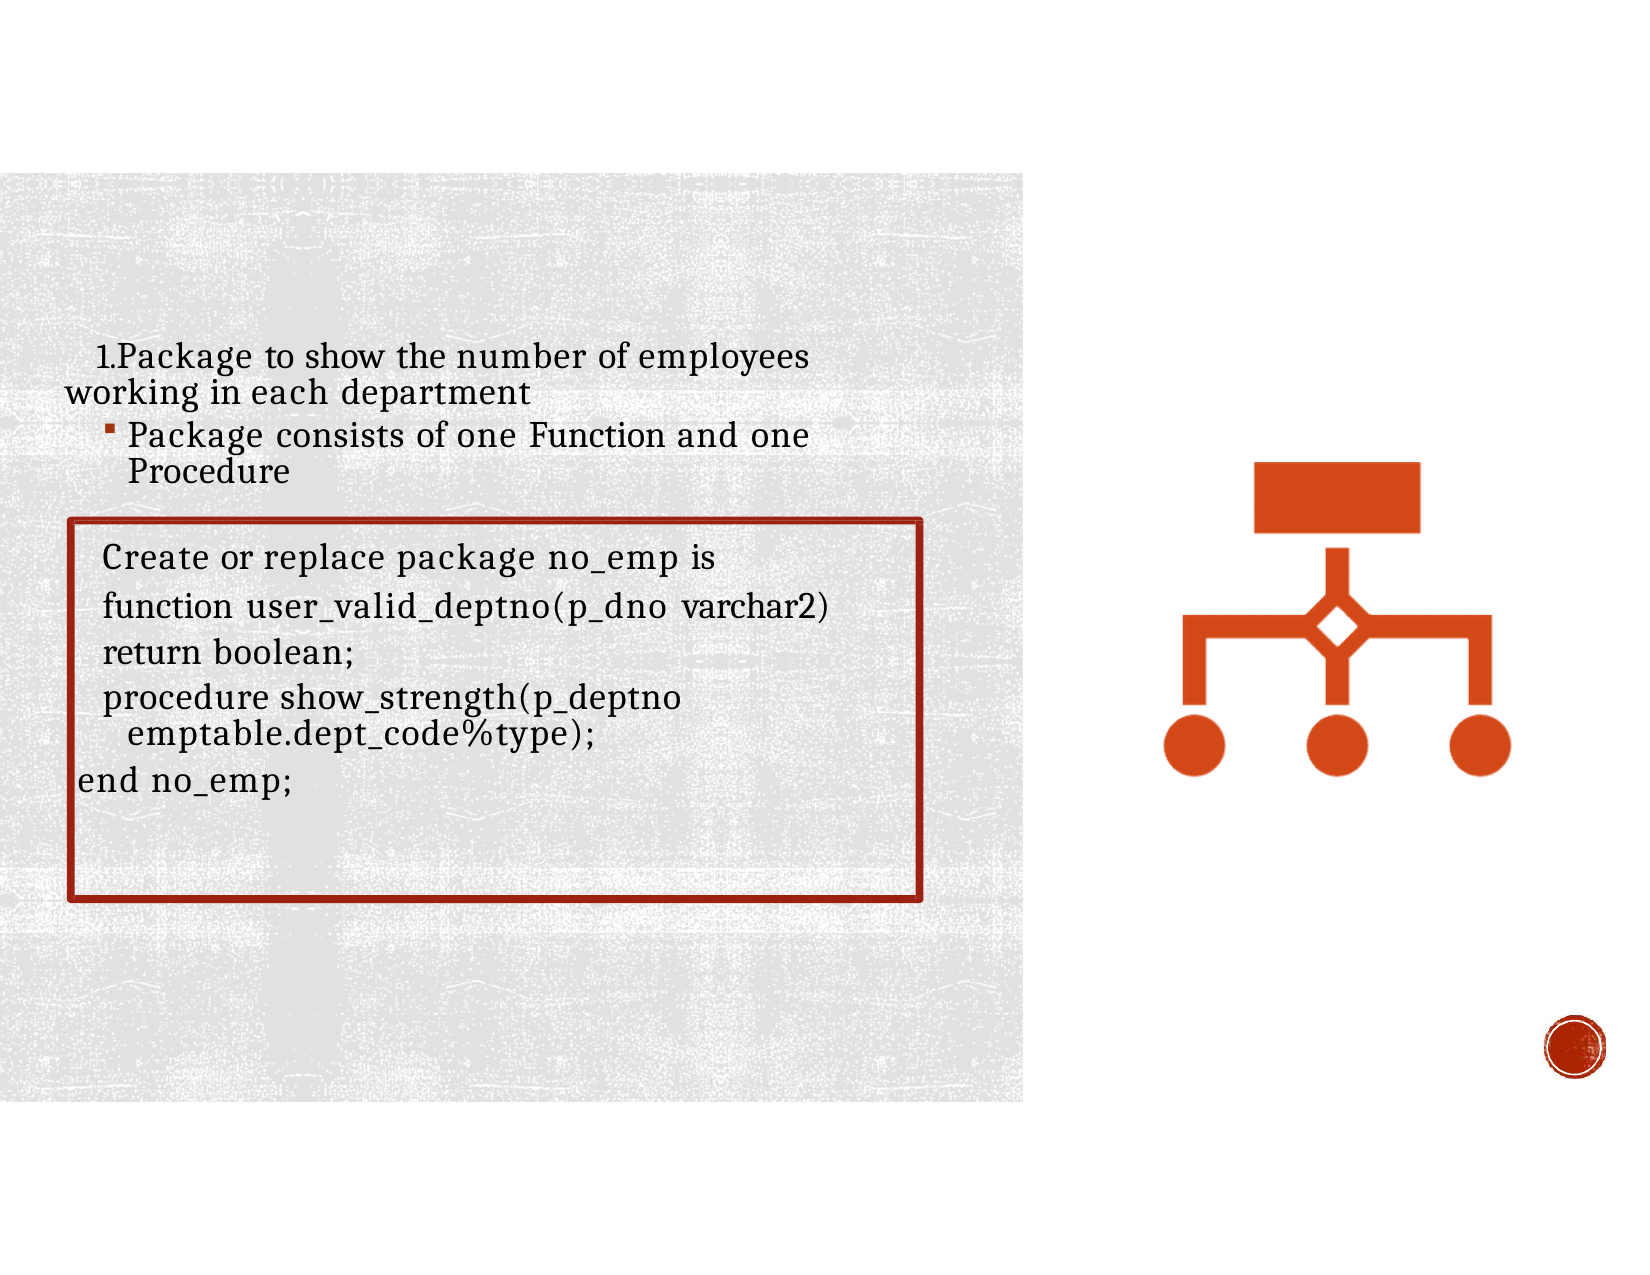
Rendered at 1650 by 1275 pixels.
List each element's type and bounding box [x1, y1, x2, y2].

picture [0, 173, 1023, 1102]
text_box [1541, 1015, 1606, 1080]
picture [1163, 462, 1514, 778]
